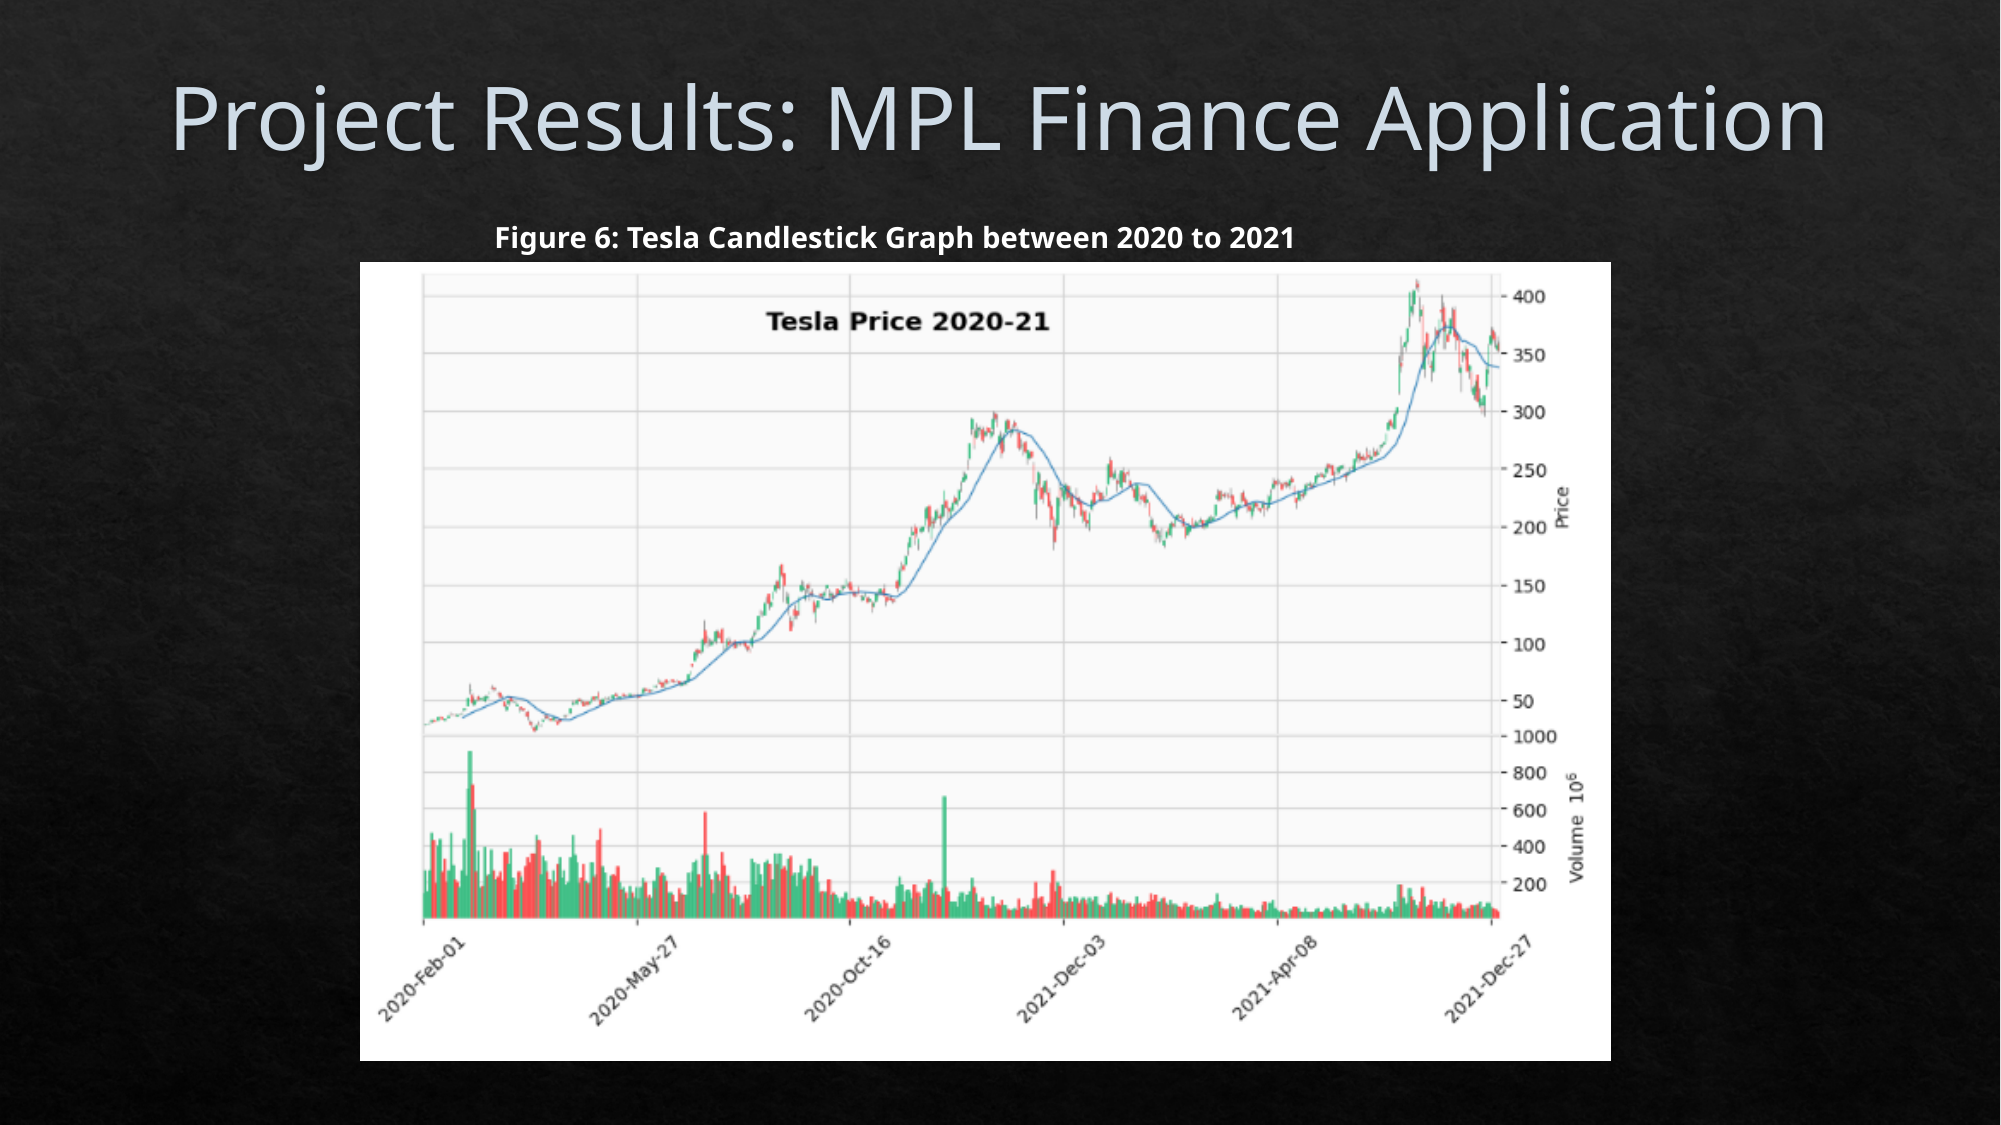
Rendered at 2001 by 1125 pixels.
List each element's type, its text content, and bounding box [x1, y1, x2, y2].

title Project Results: MPL Finance Application [150, 18, 1850, 225]
text_box Figure 6: Tesla Candlestick Graph between 2020 to 2021 [479, 211, 1521, 258]
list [359, 262, 1611, 1062]
